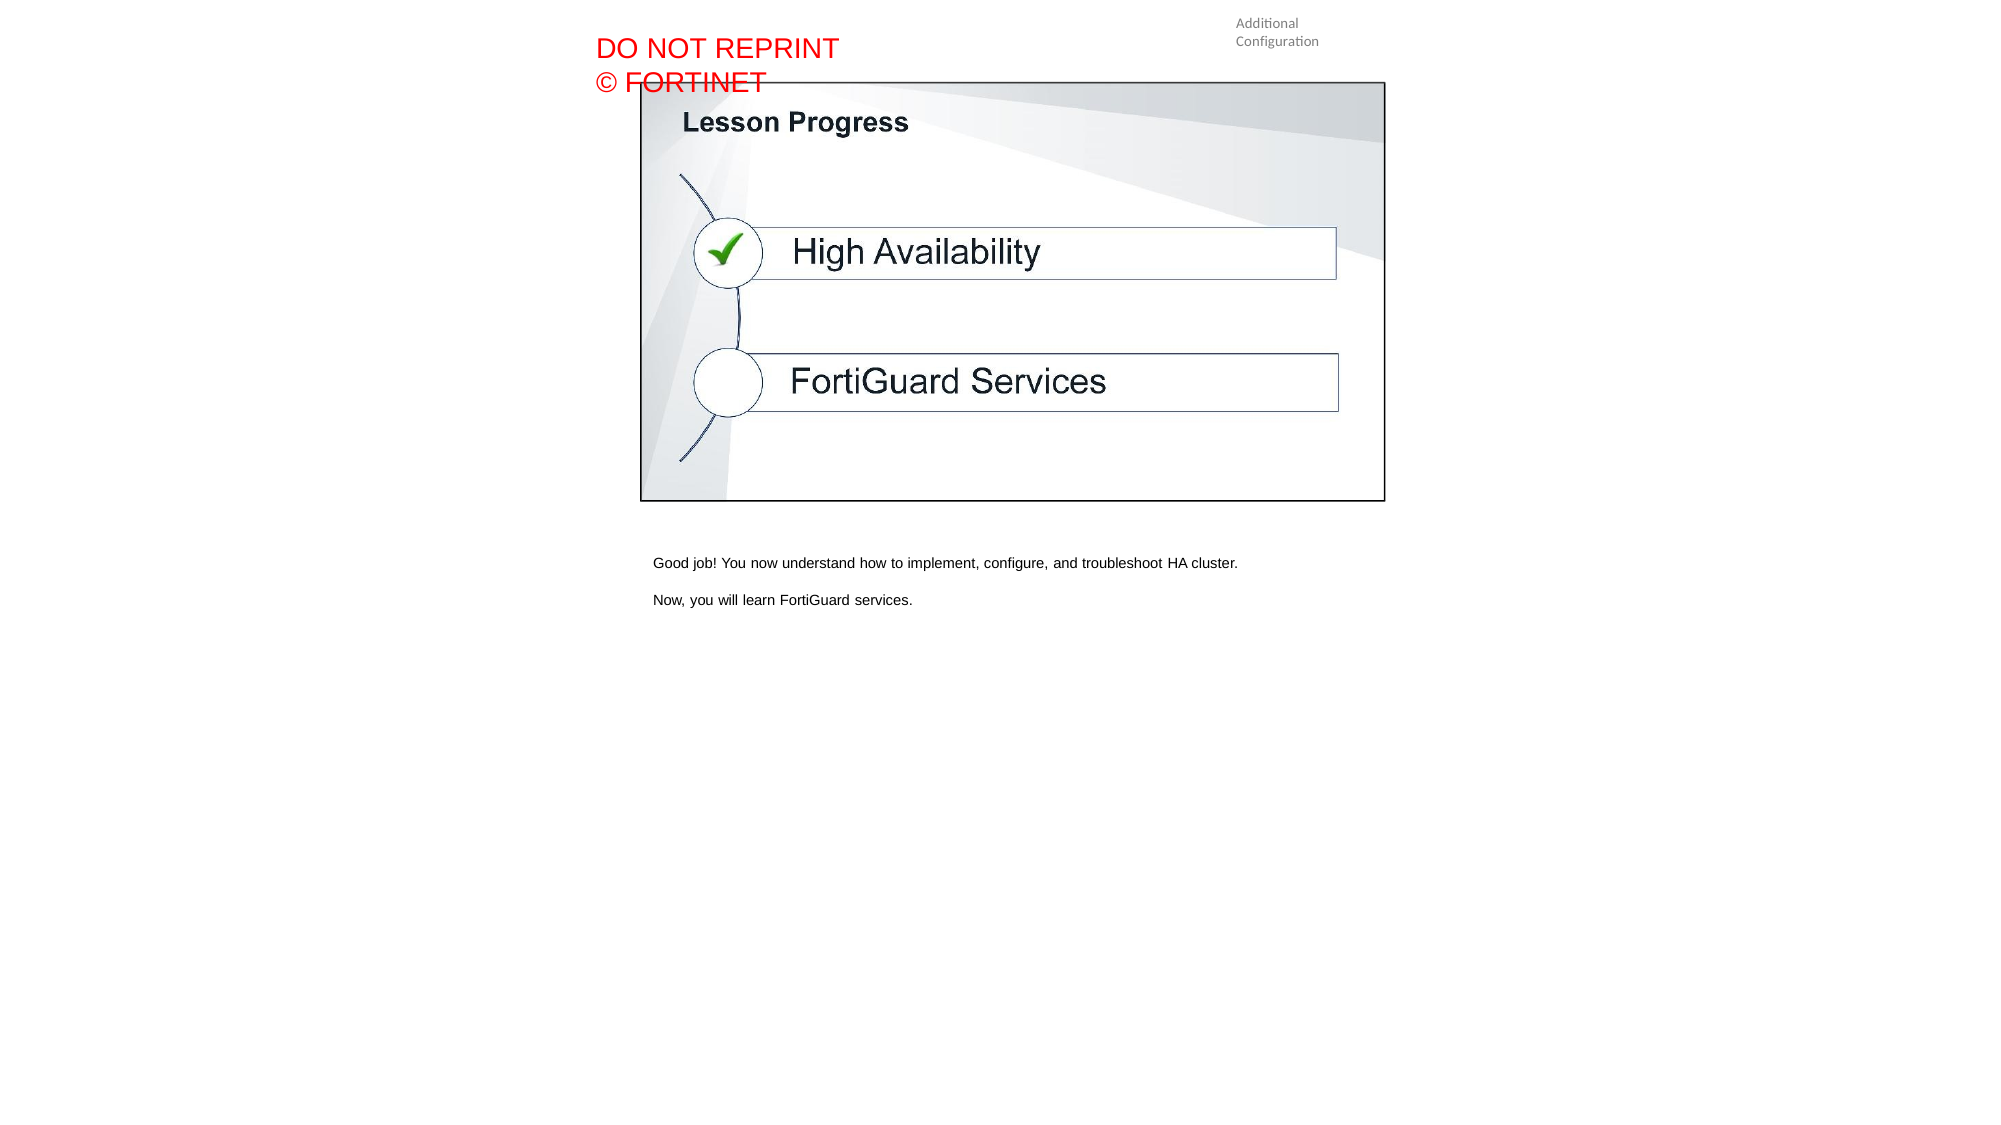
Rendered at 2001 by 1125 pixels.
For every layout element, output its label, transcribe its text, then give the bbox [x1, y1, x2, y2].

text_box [640, 81, 1386, 502]
text_box Additional Configuration [1234, 11, 1386, 49]
text_box Good job! You now understand how to implement, configure, and troubleshoot HA cluster. Now, you will learn FortiGuard services. [651, 552, 1243, 609]
text_box DO NOT REPRINT © FORTINET [594, 28, 841, 98]
